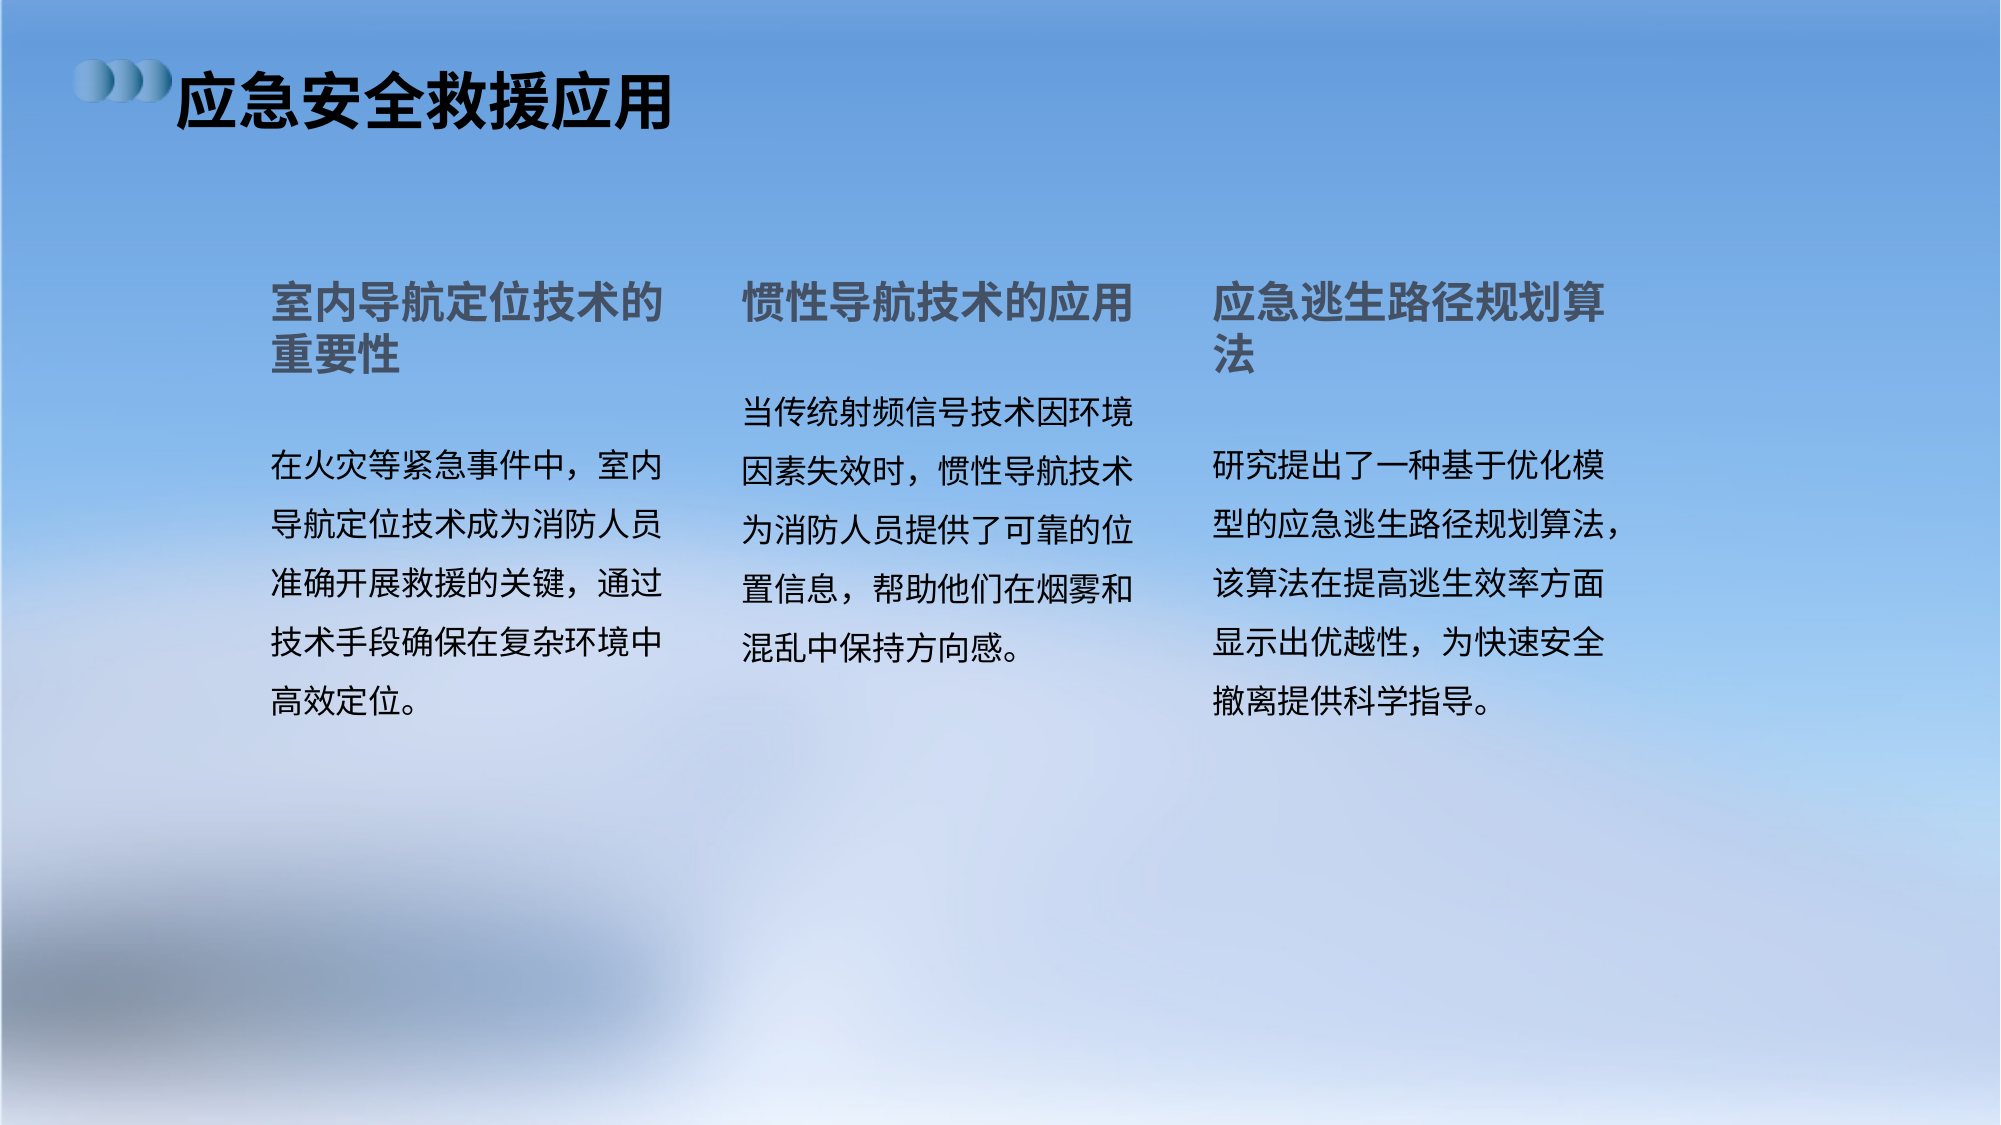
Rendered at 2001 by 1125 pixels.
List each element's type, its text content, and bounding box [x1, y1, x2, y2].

text_box 室内导航定位技术的重要性 在火灾等紧急事件中，室内导航定位技术成为消防人员准确开展救援的关键，通过技术手段确保在复杂环境中高效定位。 [254, 265, 708, 729]
text_box 应急安全救援应用 [159, 15, 1700, 147]
picture [0, 0, 2001, 1125]
text_box 应急逃生路径规划算法 研究提出了一种基于优化模型的应急逃生路径规划算法，该算法在提高逃生效率方面显示出优越性，为快速安全撤离提供科学指导。 [1196, 265, 1650, 729]
text_box 惯性导航技术的应用 当传统射频信号技术因环境因素失效时，惯性导航技术为消防人员提供了可靠的位置信息，帮助他们在烟雾和混乱中保持方向感。 [725, 265, 1179, 677]
